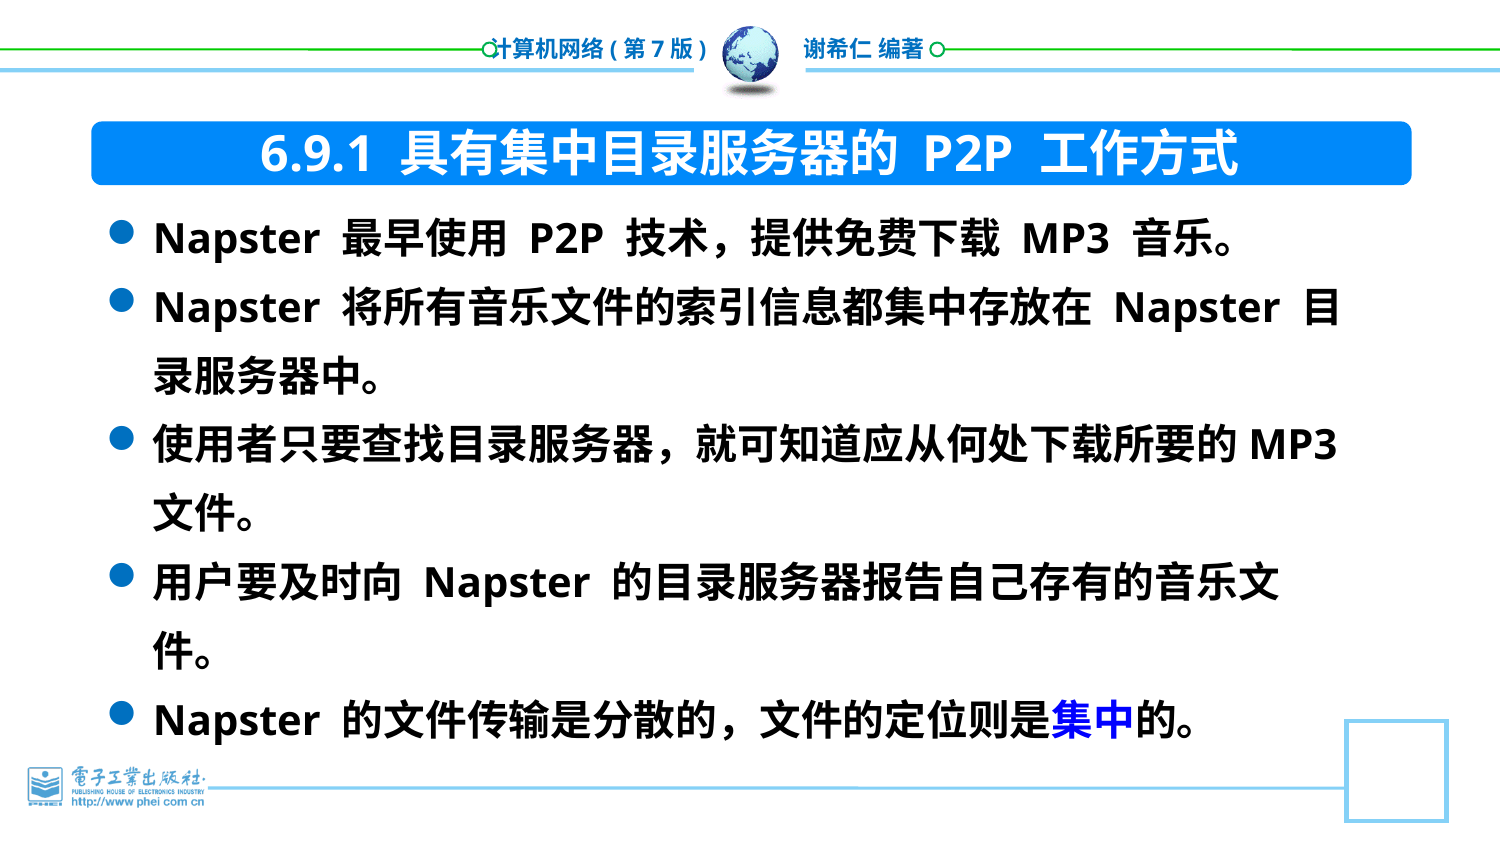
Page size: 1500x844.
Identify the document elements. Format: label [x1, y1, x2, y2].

picture [23, 764, 208, 809]
text_box [91, 114, 1412, 751]
picture [720, 24, 780, 100]
